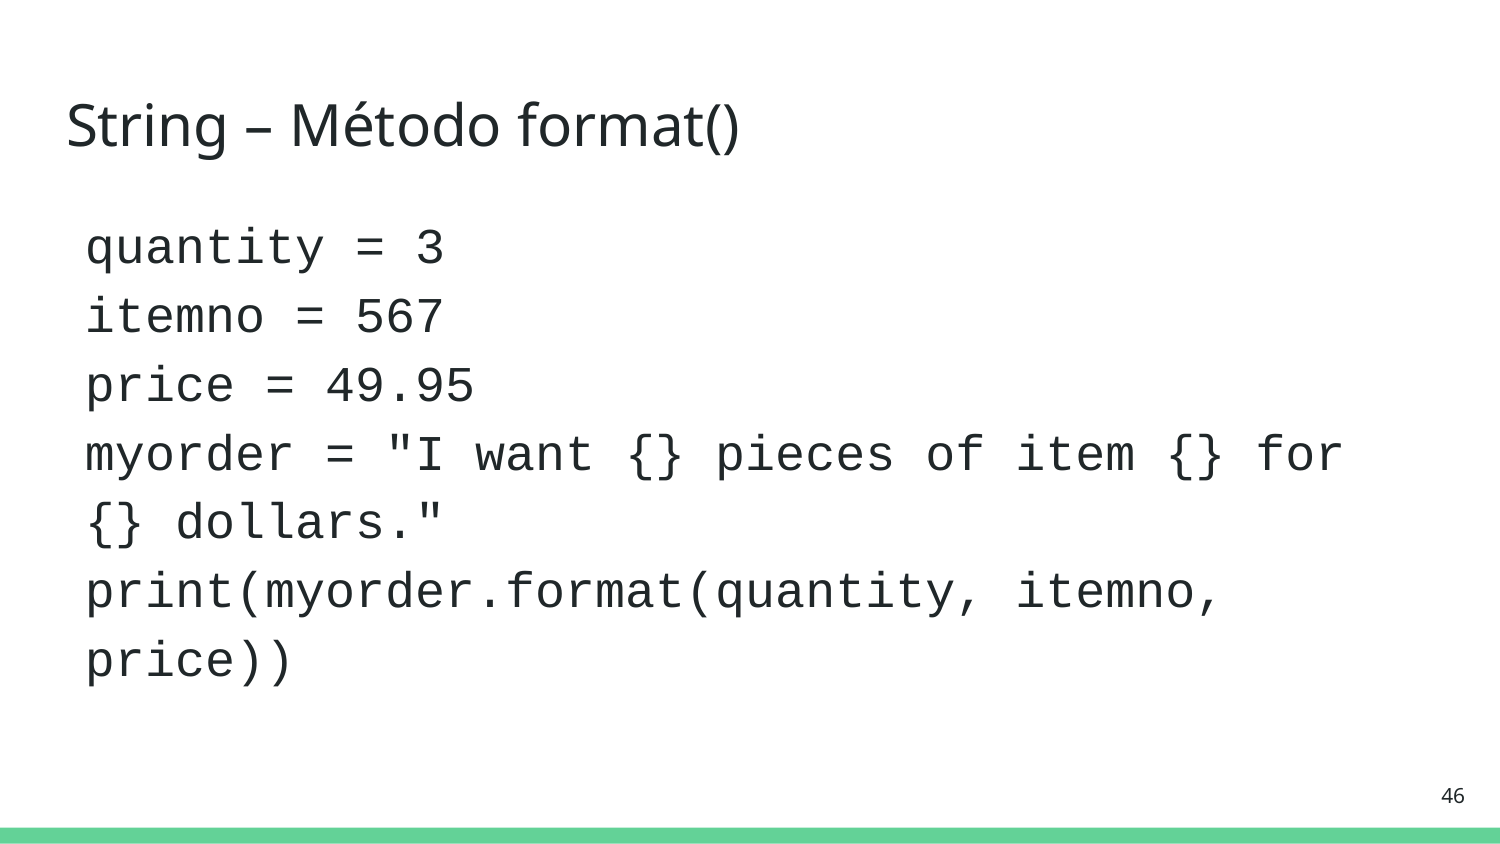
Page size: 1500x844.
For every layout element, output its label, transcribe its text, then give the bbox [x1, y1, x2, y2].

title String – Método format() [51, 72, 1449, 167]
slide_number 46 [1389, 764, 1480, 830]
list quantity = 3 itemno = 567 price = 49.95 myorder = "I want {} pieces of item {} for {} dollars." print(myorder.format(quantity, itemno, price)) [51, 189, 1449, 750]
